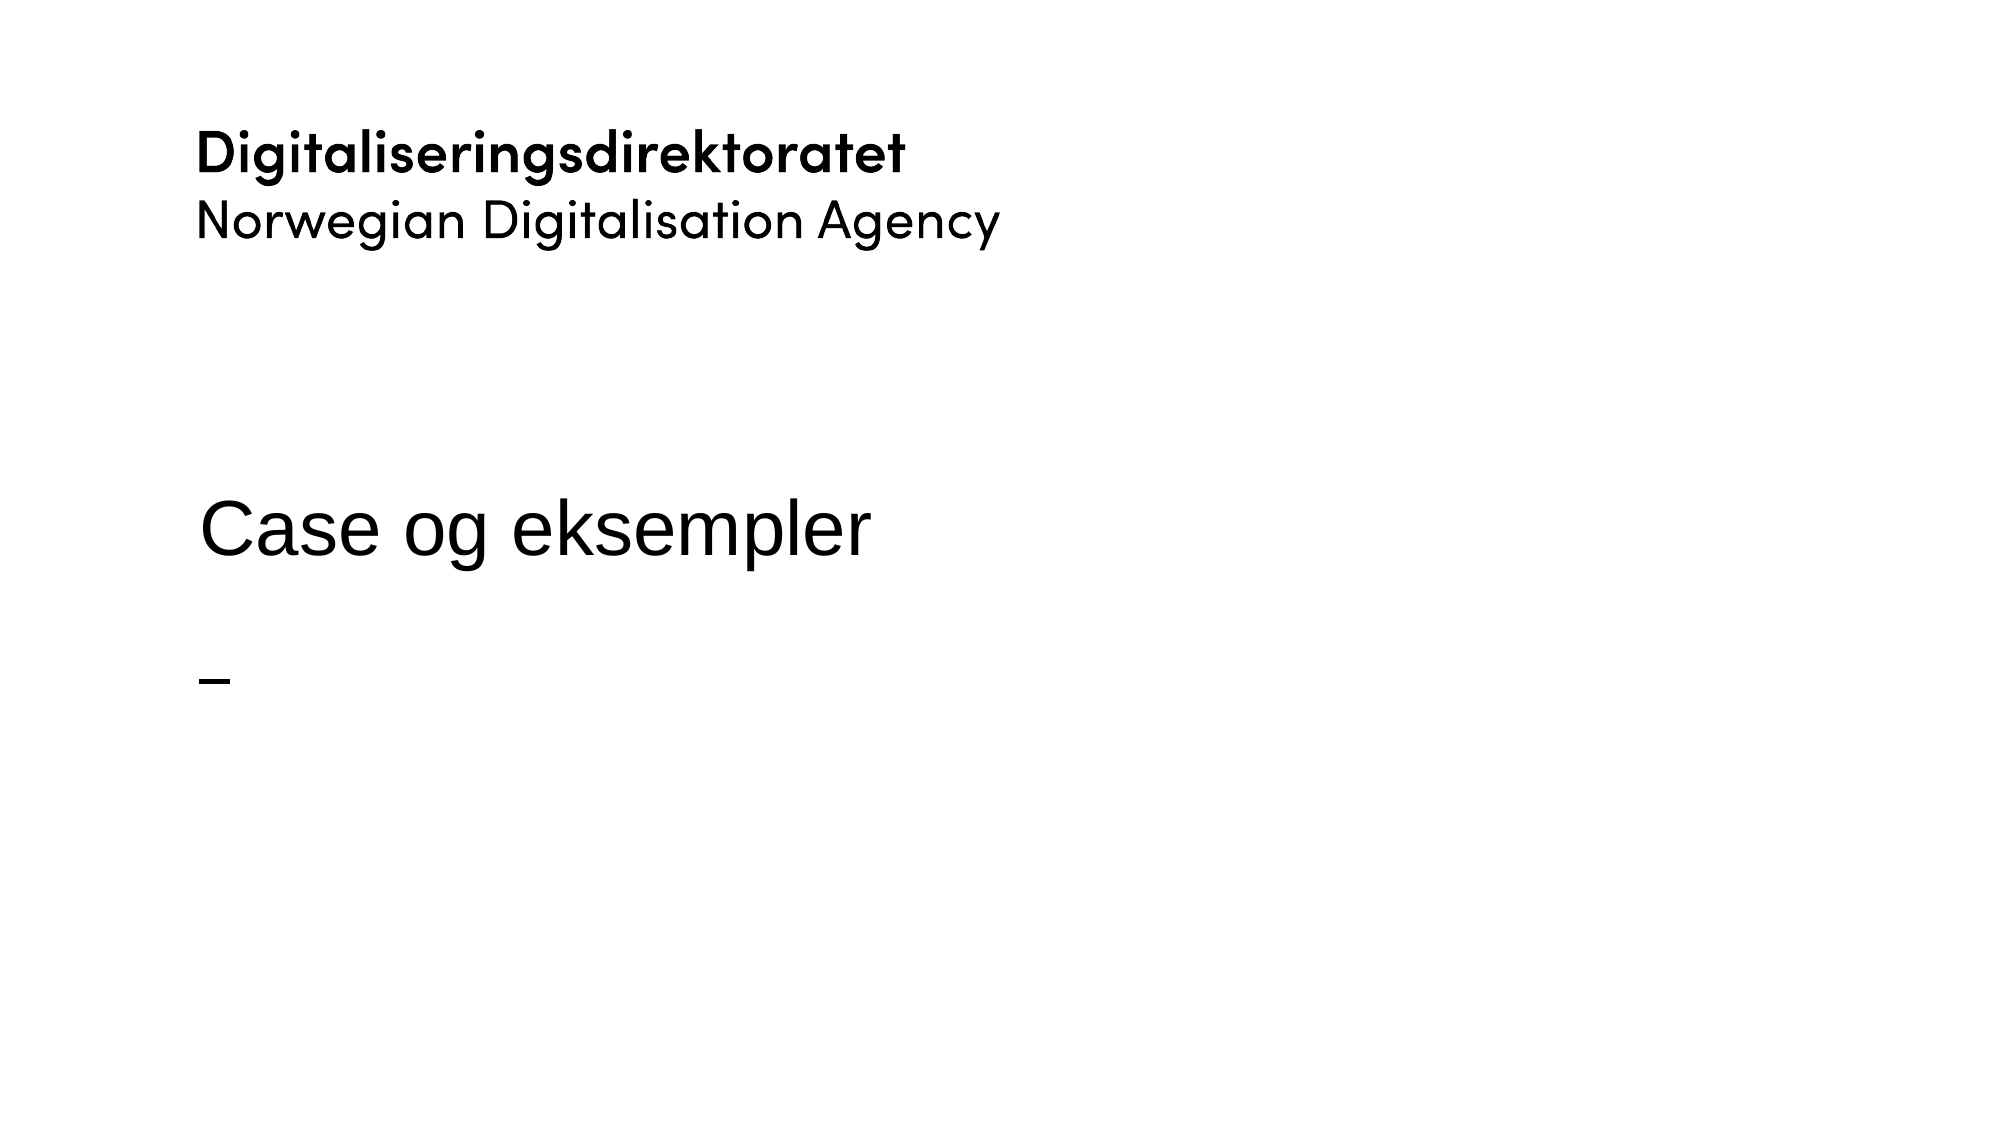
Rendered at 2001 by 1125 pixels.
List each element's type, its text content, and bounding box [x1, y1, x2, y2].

title Case og eksempler [199, 382, 1529, 571]
picture [199, 129, 1000, 251]
